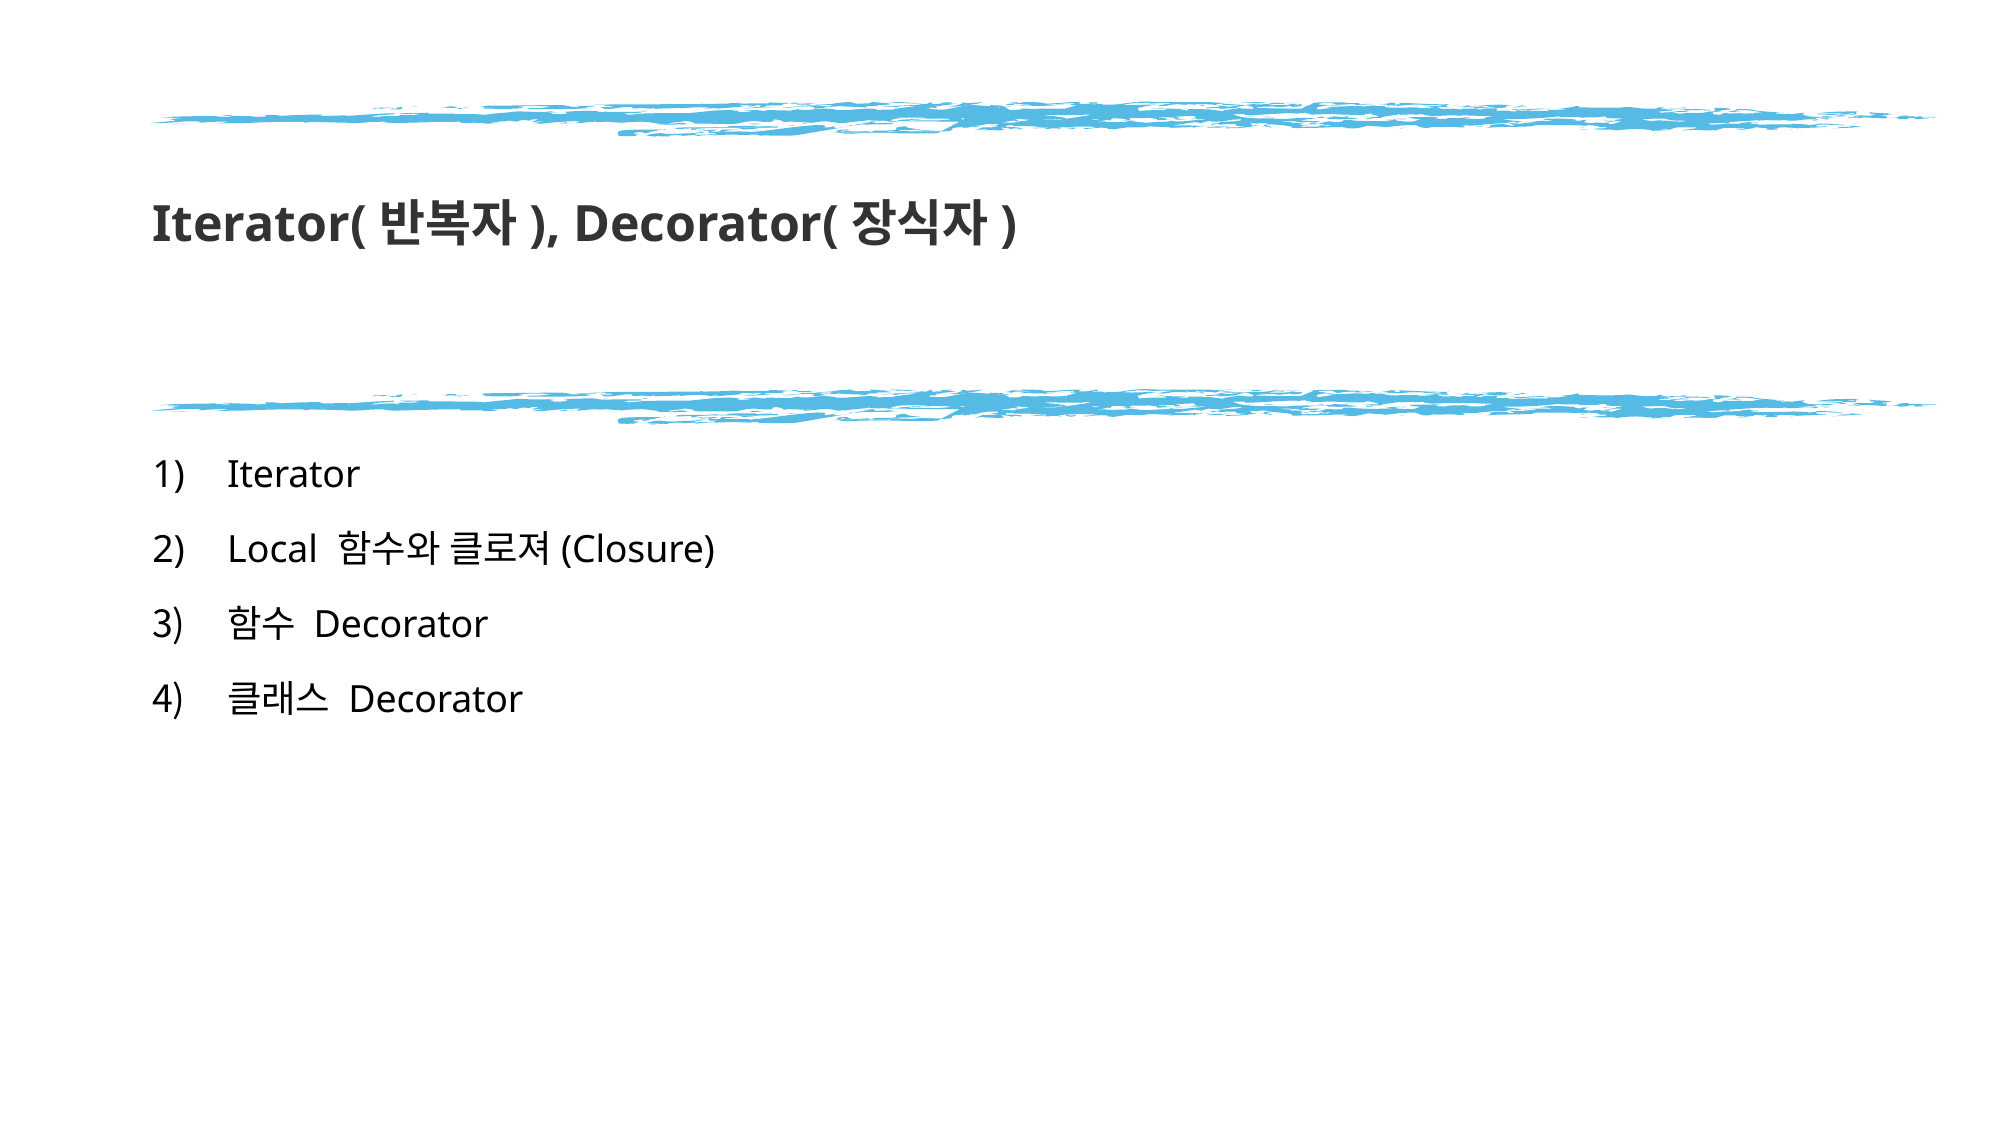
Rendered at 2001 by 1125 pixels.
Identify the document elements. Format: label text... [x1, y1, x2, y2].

text_box [1315, 403, 1359, 407]
text_box [149, 101, 1863, 132]
text_box [948, 102, 983, 107]
title Iterator(반복자), Decorator(장식자) [150, 189, 1597, 380]
text_box [1848, 112, 1938, 120]
text_box [948, 389, 983, 395]
text_box [833, 126, 941, 134]
text_box Iterator Local 함수와 클로져(Closure) 함수 Decorator 클래스 Decorator [150, 417, 880, 721]
text_box [774, 412, 842, 417]
text_box [674, 413, 779, 417]
text_box [674, 125, 779, 130]
text_box [617, 128, 666, 137]
text_box [1316, 116, 1359, 120]
text_box [1816, 111, 1859, 117]
text_box [1816, 398, 1859, 405]
text_box [149, 389, 1863, 419]
text_box [854, 122, 898, 126]
text_box [646, 124, 842, 137]
text_box [880, 413, 941, 422]
text_box [1848, 399, 1938, 407]
